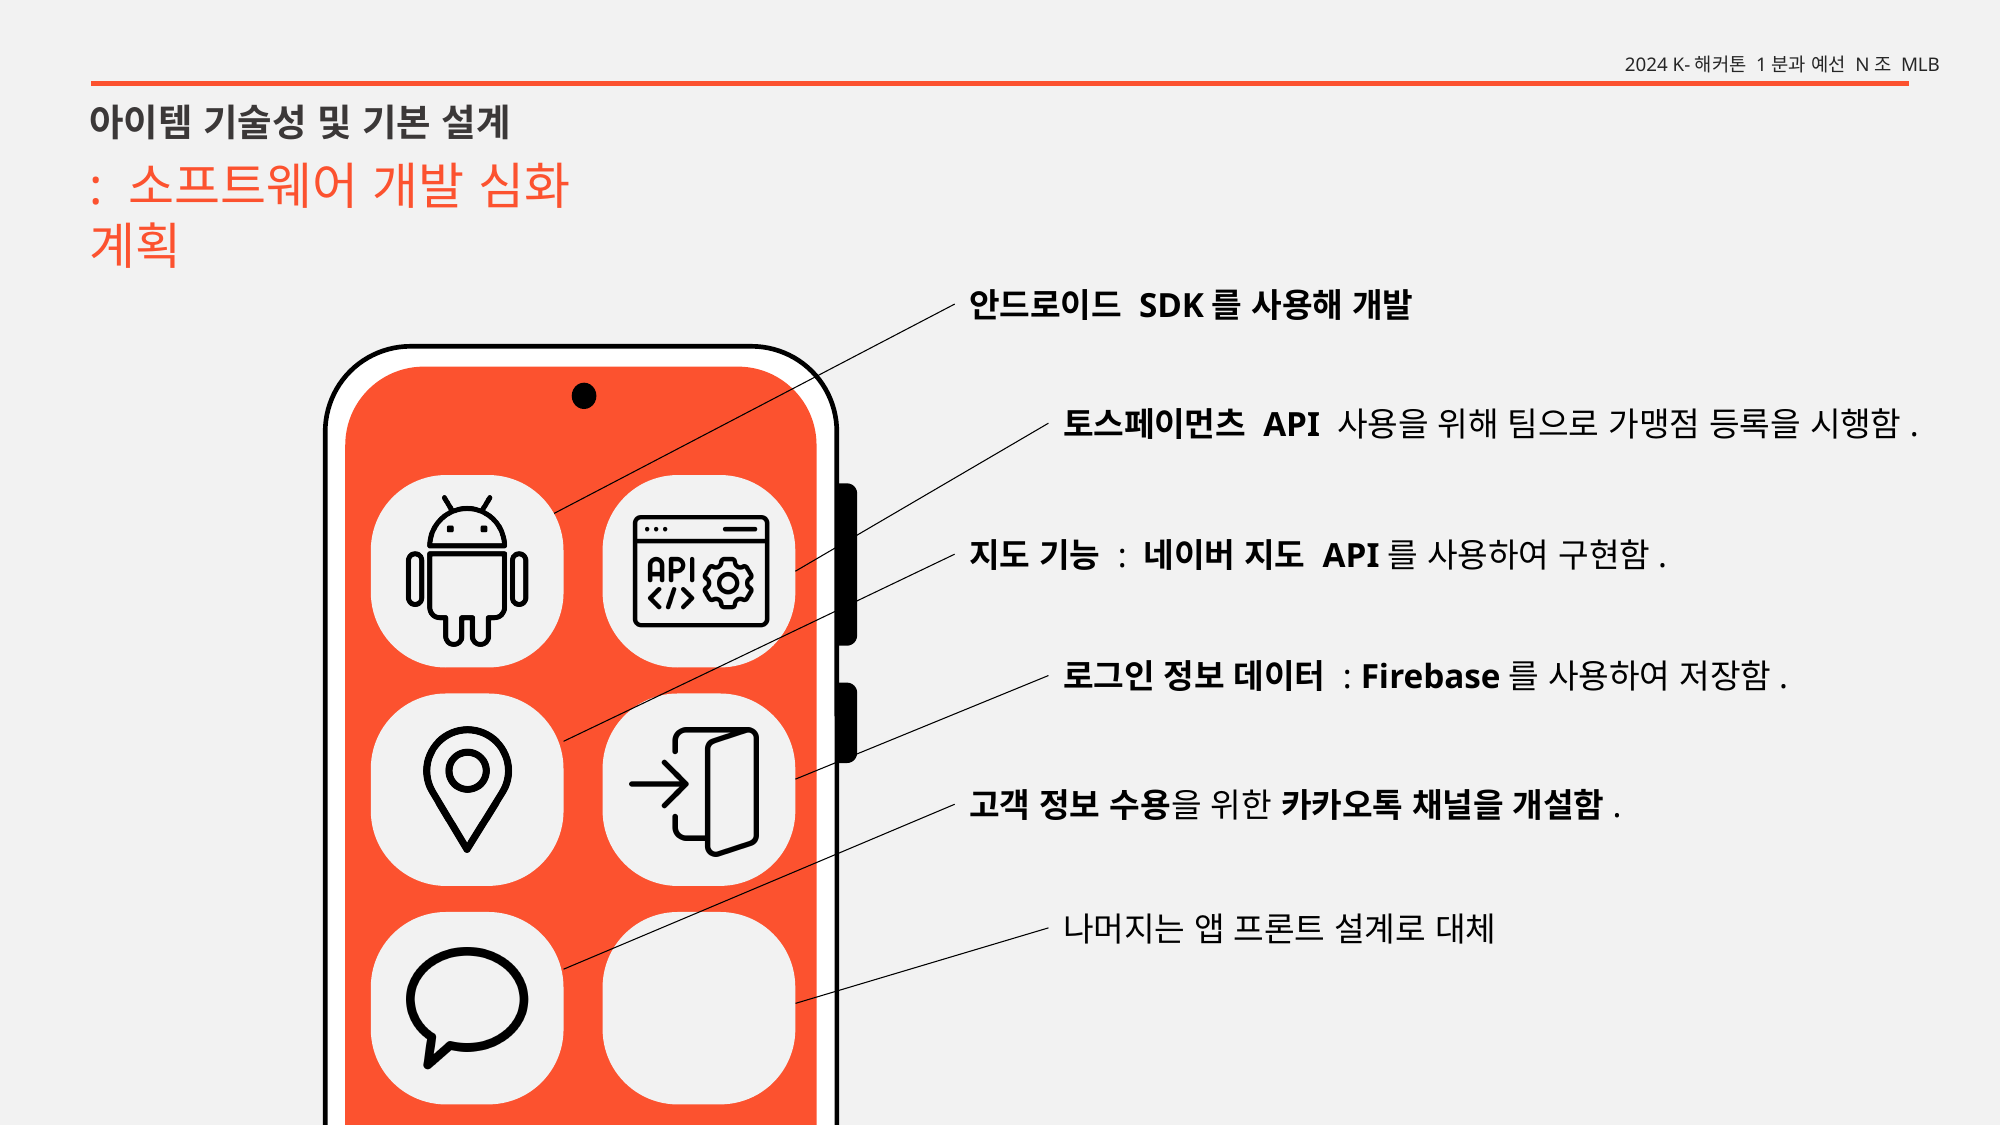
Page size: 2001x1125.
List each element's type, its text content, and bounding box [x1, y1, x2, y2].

text_box 로그인 정보 데이터 : Firebase를 사용하여 저장함. [1048, 648, 2000, 703]
text_box 2024 K-해커톤 1분과 예선 N조 MLB [1609, 45, 2000, 83]
picture [397, 938, 537, 1078]
text_box 아이템 기술성 및 기본 설계 [74, 91, 648, 147]
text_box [325, 346, 858, 1125]
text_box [795, 928, 1049, 1004]
picture [628, 516, 773, 554]
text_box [795, 675, 1049, 780]
text_box 나머지는 앱 프론트 설계로 대체 [1048, 900, 2000, 956]
picture [391, 495, 543, 647]
text_box : 소프트웨어 개발 심화 계획 [74, 147, 648, 282]
picture [404, 726, 531, 853]
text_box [795, 423, 1049, 572]
text_box 고객 정보 수용을 위한 카카오톡 채널을 개설함. [954, 776, 2000, 832]
picture [629, 742, 759, 804]
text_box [563, 804, 955, 970]
text_box 토스페이먼츠 API 사용을 위해 팀으로 가맹점 등록을 시행함. [1048, 395, 2000, 451]
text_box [549, 304, 955, 516]
text_box 안드로이드 SDK를 사용해 개발 [954, 276, 2000, 332]
text_box 지도 기능 : 네이버 지도 API를 사용하여 구현함. [955, 526, 2000, 582]
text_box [563, 554, 955, 742]
